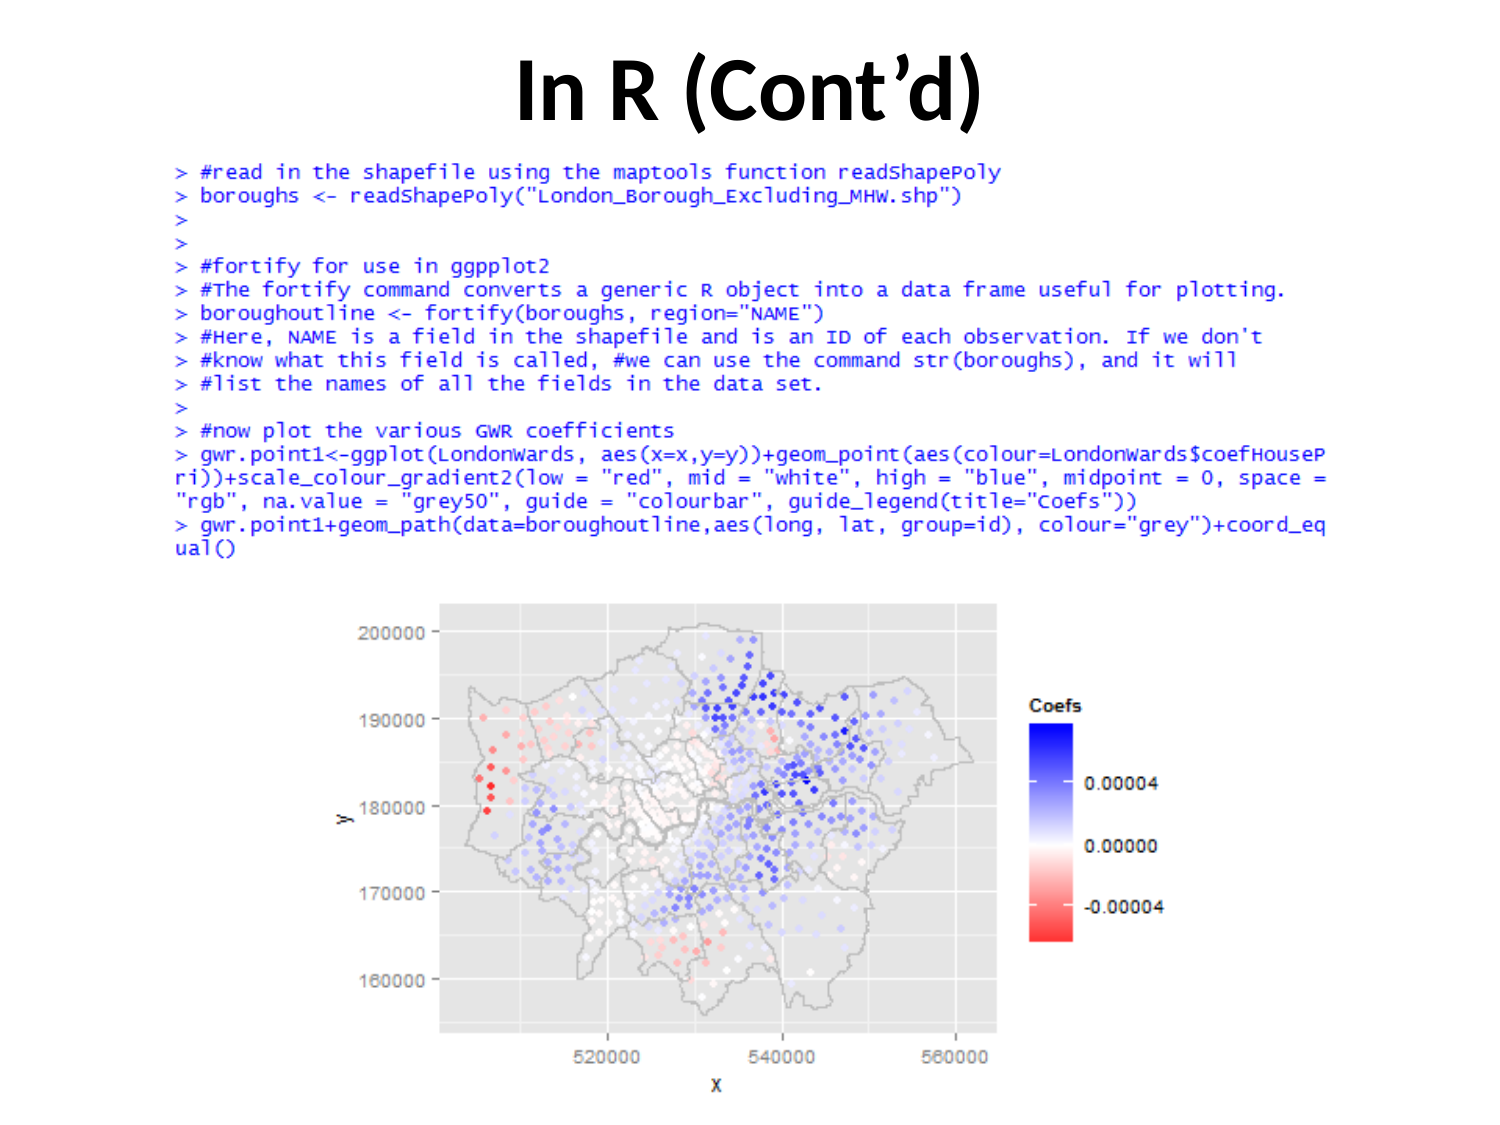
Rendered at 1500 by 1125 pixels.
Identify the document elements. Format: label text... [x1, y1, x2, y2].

picture [322, 587, 1178, 1101]
title In R (Cont’d) [0, 12, 1500, 155]
picture [169, 162, 1331, 560]
